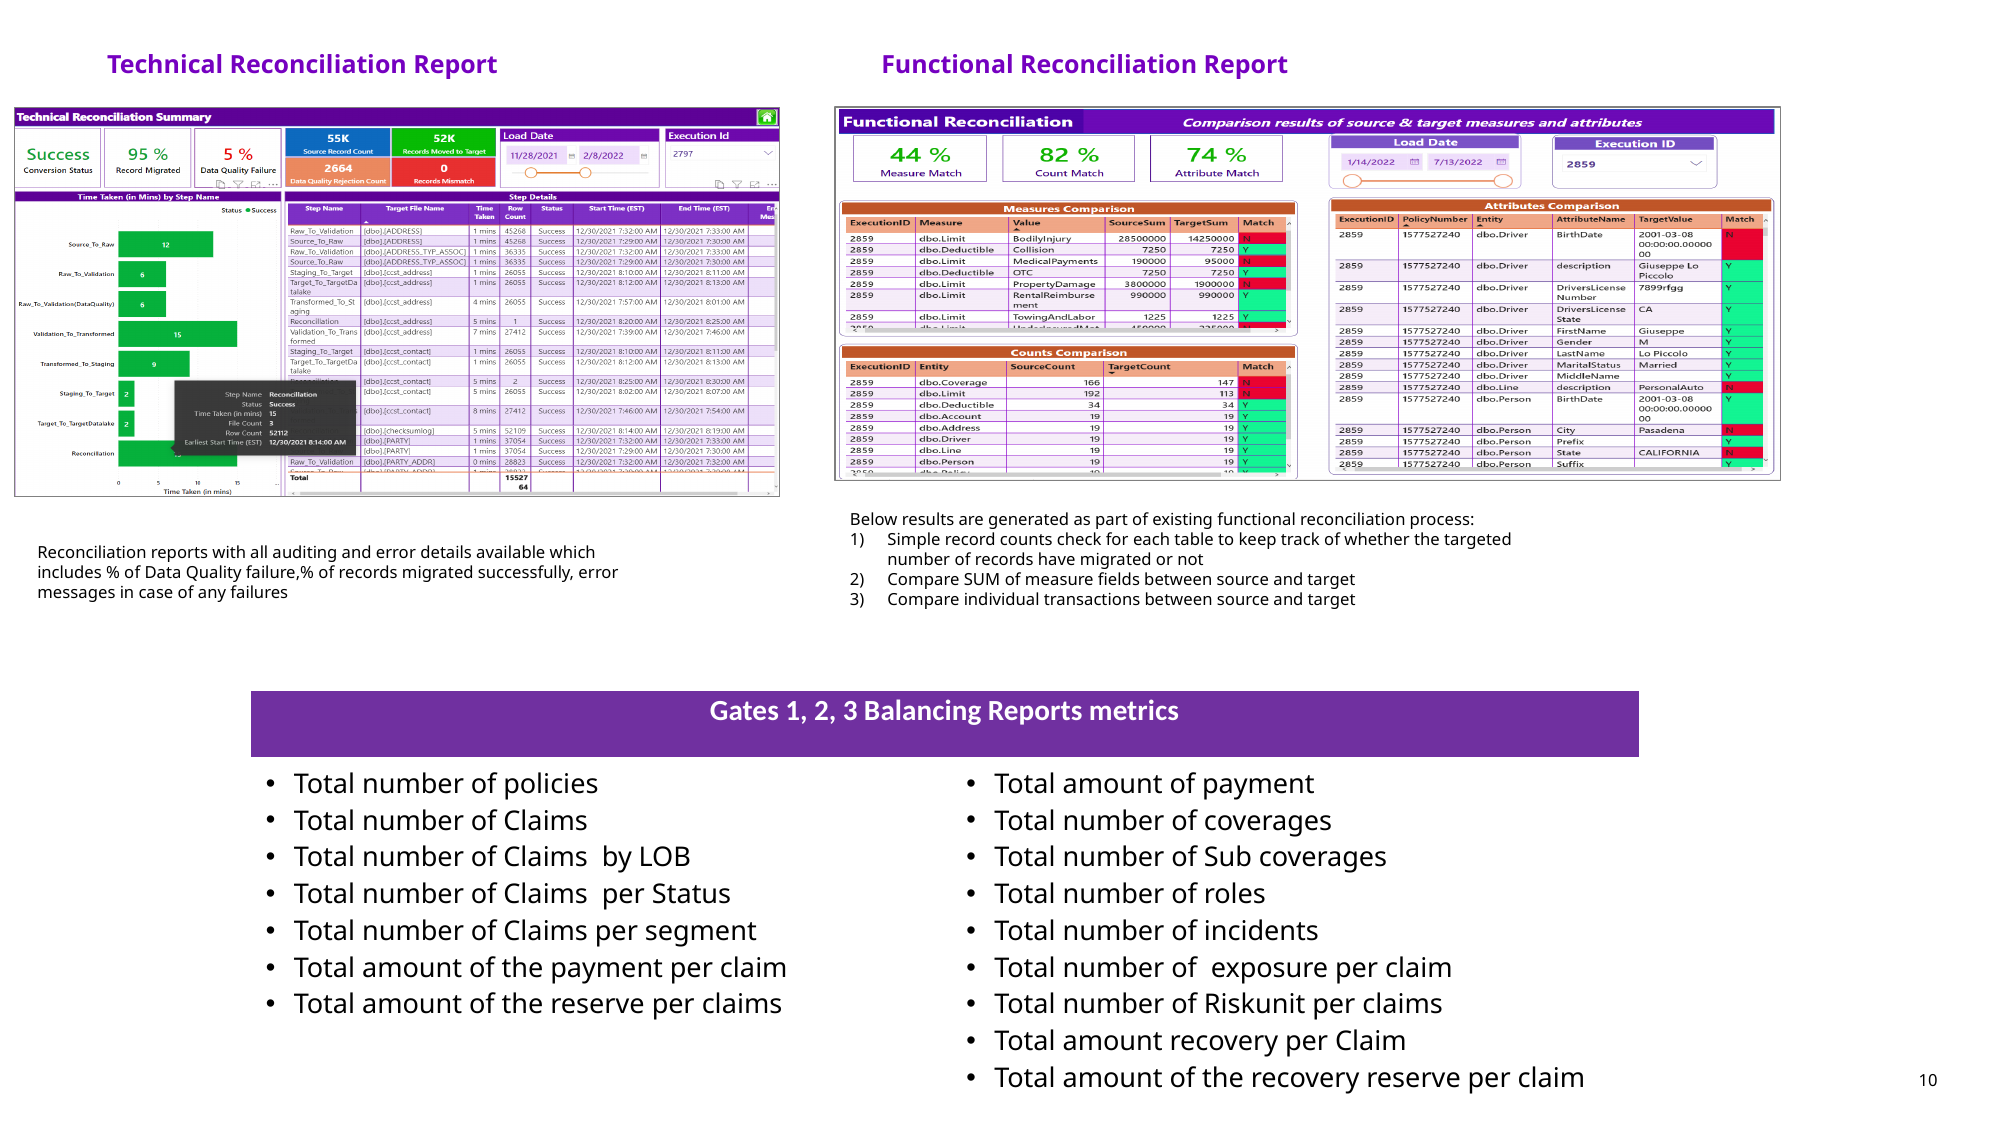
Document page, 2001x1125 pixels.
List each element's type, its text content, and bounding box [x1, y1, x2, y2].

picture [13, 107, 781, 497]
text_box Below results are generated as part of existing functional reconciliation process: Simple record counts check for each table to keep track of whether the targeted number of records have migrated or not Compare SUM of measure fields between source and target Compare individual transactions between source and target [848, 507, 1575, 610]
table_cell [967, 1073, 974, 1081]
table_header Gates 1, 2, 3 Balancing Reports metrics [251, 691, 1639, 757]
text_box Reconciliation reports with all auditing and error details available which includes % of Data Quality failure,% of records migrated successfully, error messages in case of any failures [36, 541, 635, 604]
text_box Functional Reconciliation Report [880, 47, 1468, 80]
table_cell Total amount of payment Total number of coverages Total number of Sub coverages Total number of roles Total number of incidents Total number of exposure per claim Total number of Riskunit per claims Total amount recovery per Claim Total amount of the recovery reserve per claim [951, 757, 1639, 1064]
picture [835, 107, 1781, 480]
text_box Technical Reconciliation Report [106, 47, 529, 80]
slide_number 10 [1883, 1064, 1938, 1098]
table_cell Total number of policies Total number of Claims Total number of Claims by LOB Total number of Claims per Status Total number of Claims per segment Total amount of the payment per claim Total amount of the reserve per claims [251, 757, 951, 1064]
